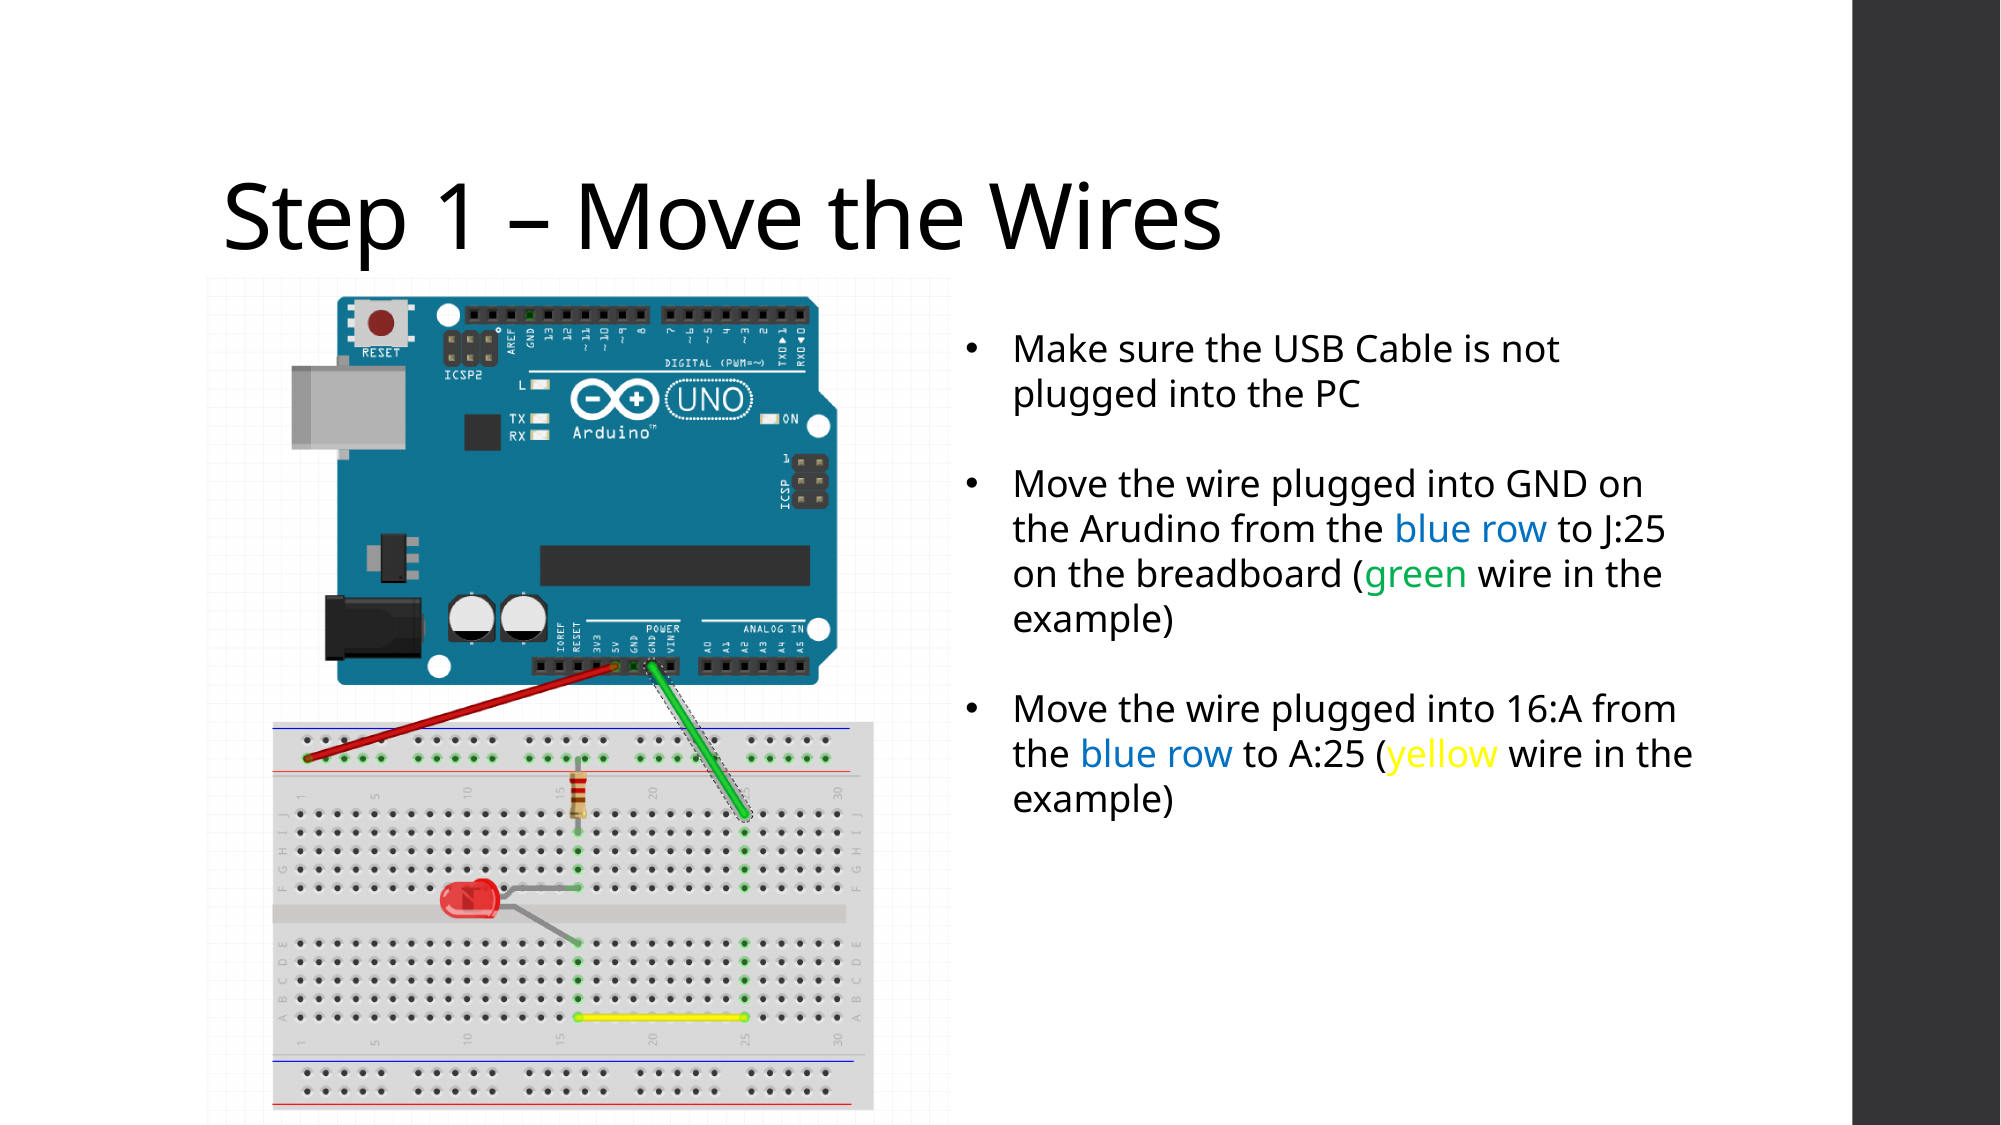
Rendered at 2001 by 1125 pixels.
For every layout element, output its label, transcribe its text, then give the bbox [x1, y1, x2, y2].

title Step 1 – Move the Wires [206, 60, 1797, 278]
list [206, 277, 951, 1125]
text_box Make sure the USB Cable is not plugged into the PC Move the wire plugged into GND on the Arudino from the blue row to J:25 on the breadboard (green wire in the example) Move the wire plugged into 16:A from the blue row to A:25 (yellow wire in the example) [958, 317, 1723, 873]
